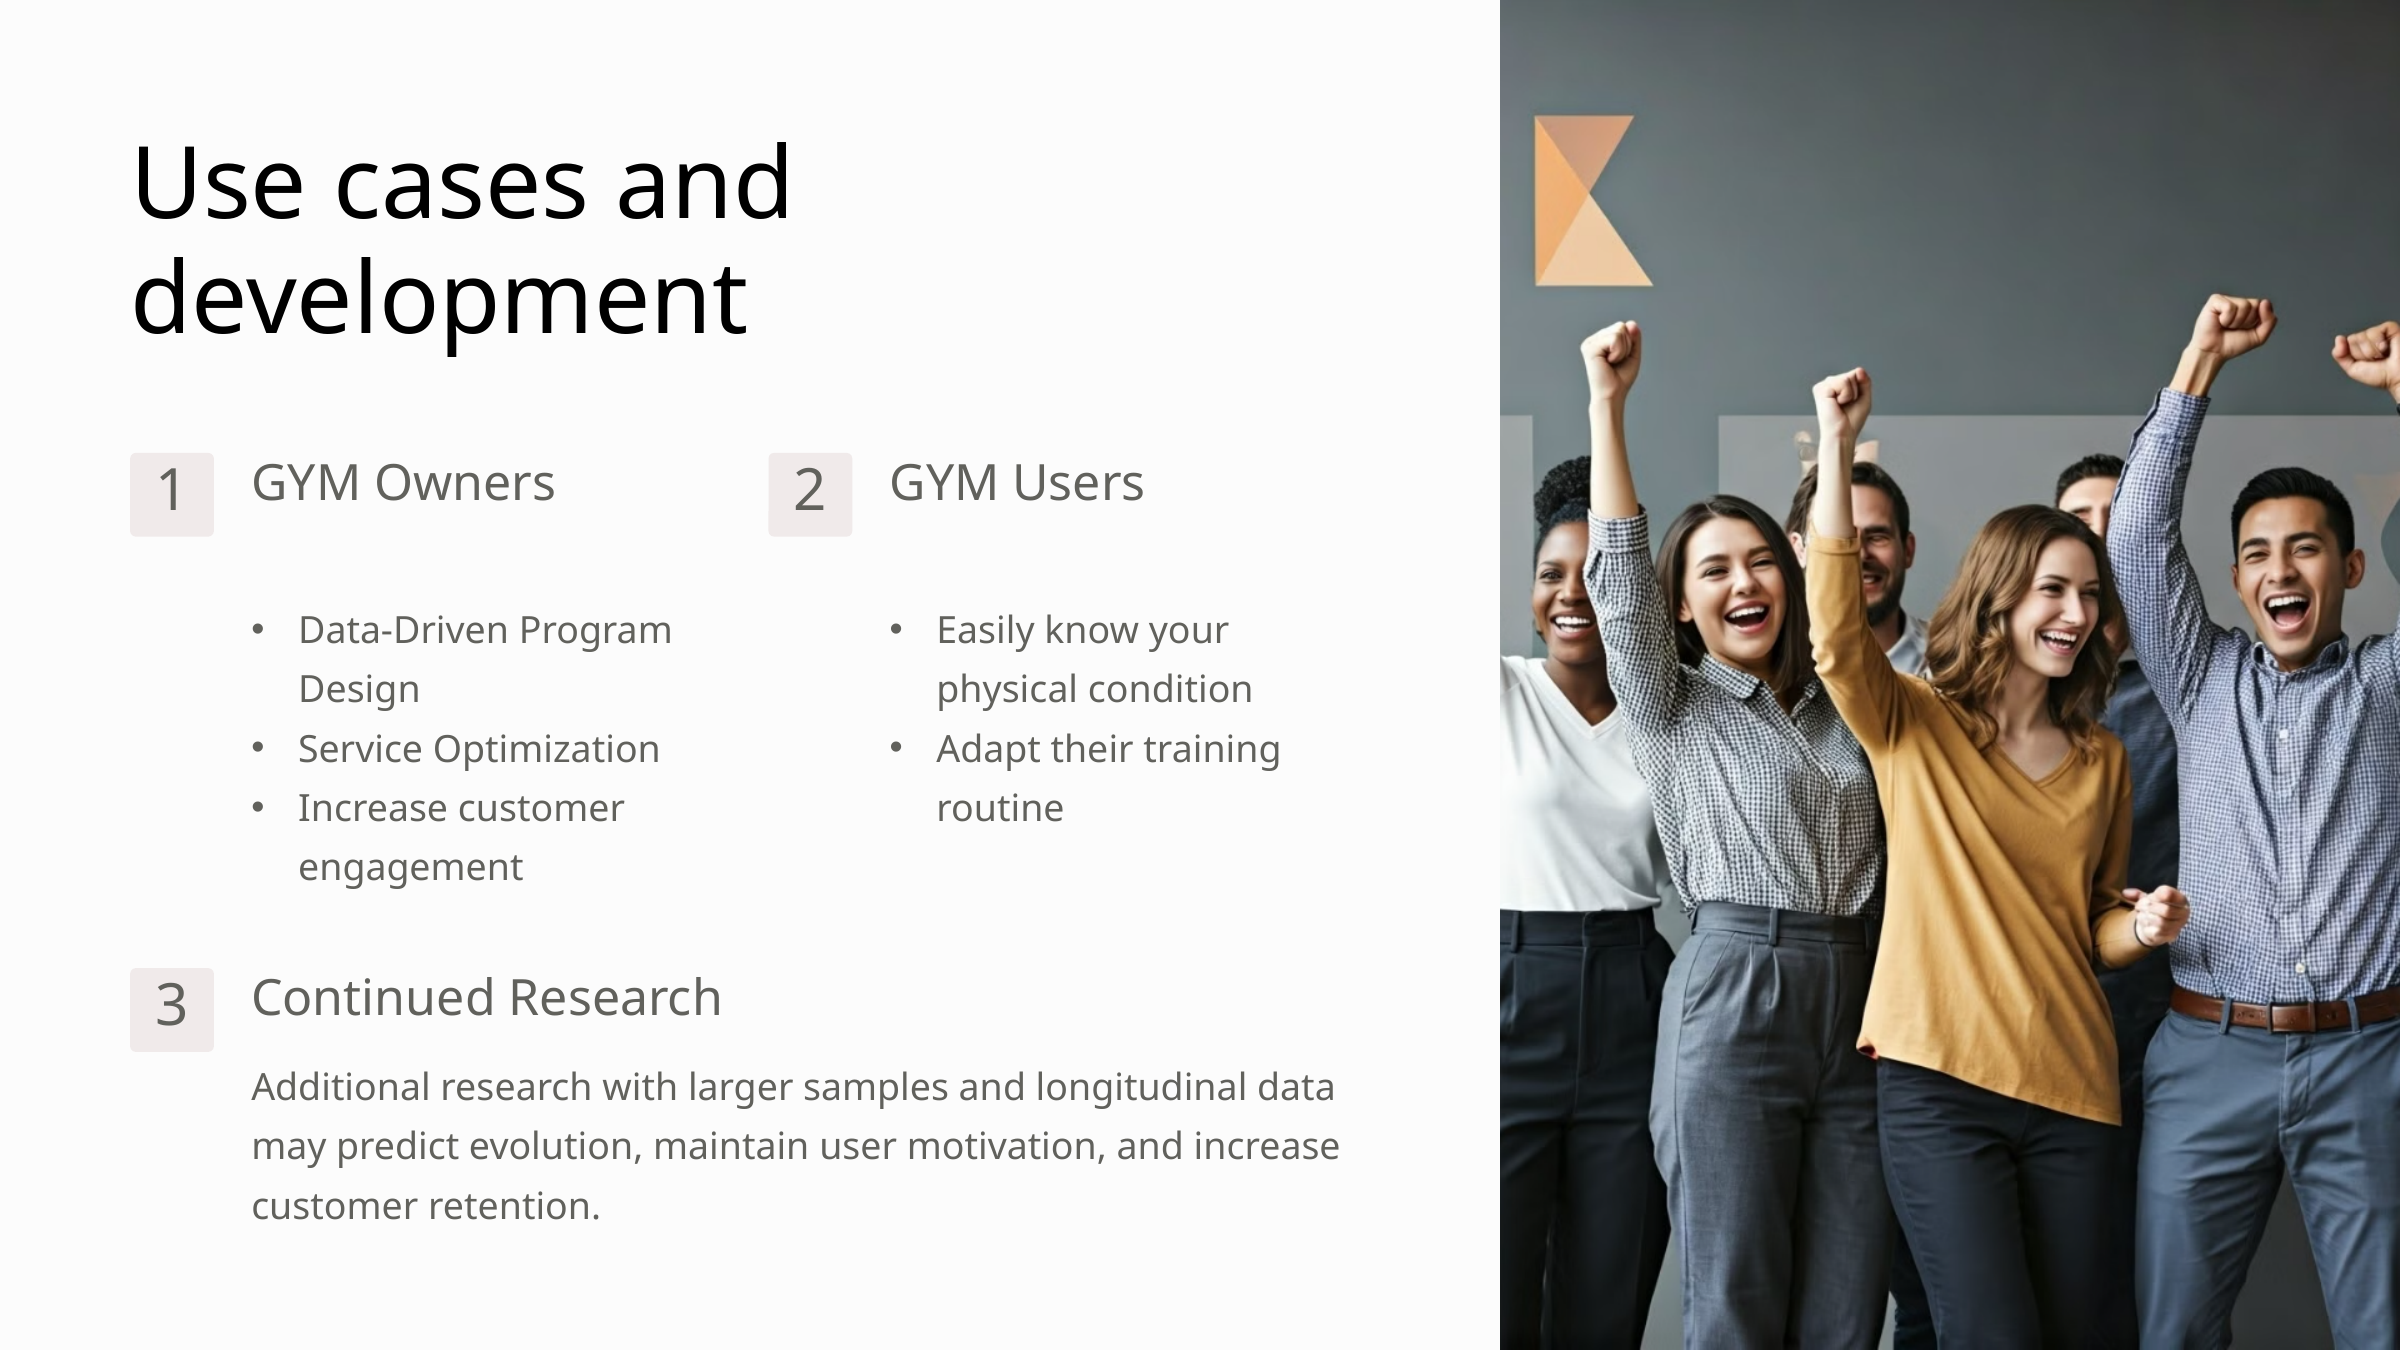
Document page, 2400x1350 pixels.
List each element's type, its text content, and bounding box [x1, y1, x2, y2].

text_box [130, 968, 214, 1052]
text_box Data-Driven Program Design Service Optimization Increase customer engagement [251, 591, 732, 890]
text_box Use cases and development [130, 122, 1370, 356]
text_box [130, 452, 214, 537]
text_box Easily know your physical condition Adapt their training routine [889, 591, 1370, 890]
text_box GYM Owners [251, 452, 732, 570]
text_box GYM Users [889, 452, 1370, 570]
text_box [768, 452, 853, 537]
text_box 3 [153, 982, 191, 1038]
text_box 1 [159, 466, 185, 523]
text_box Additional research with larger samples and longitudinal data may predict evolution, maintain user motivation, and increase customer retention. [251, 1048, 1370, 1228]
text_box 2 [791, 466, 830, 523]
picture [1499, 0, 2400, 1350]
text_box Continued Research [251, 968, 727, 1027]
